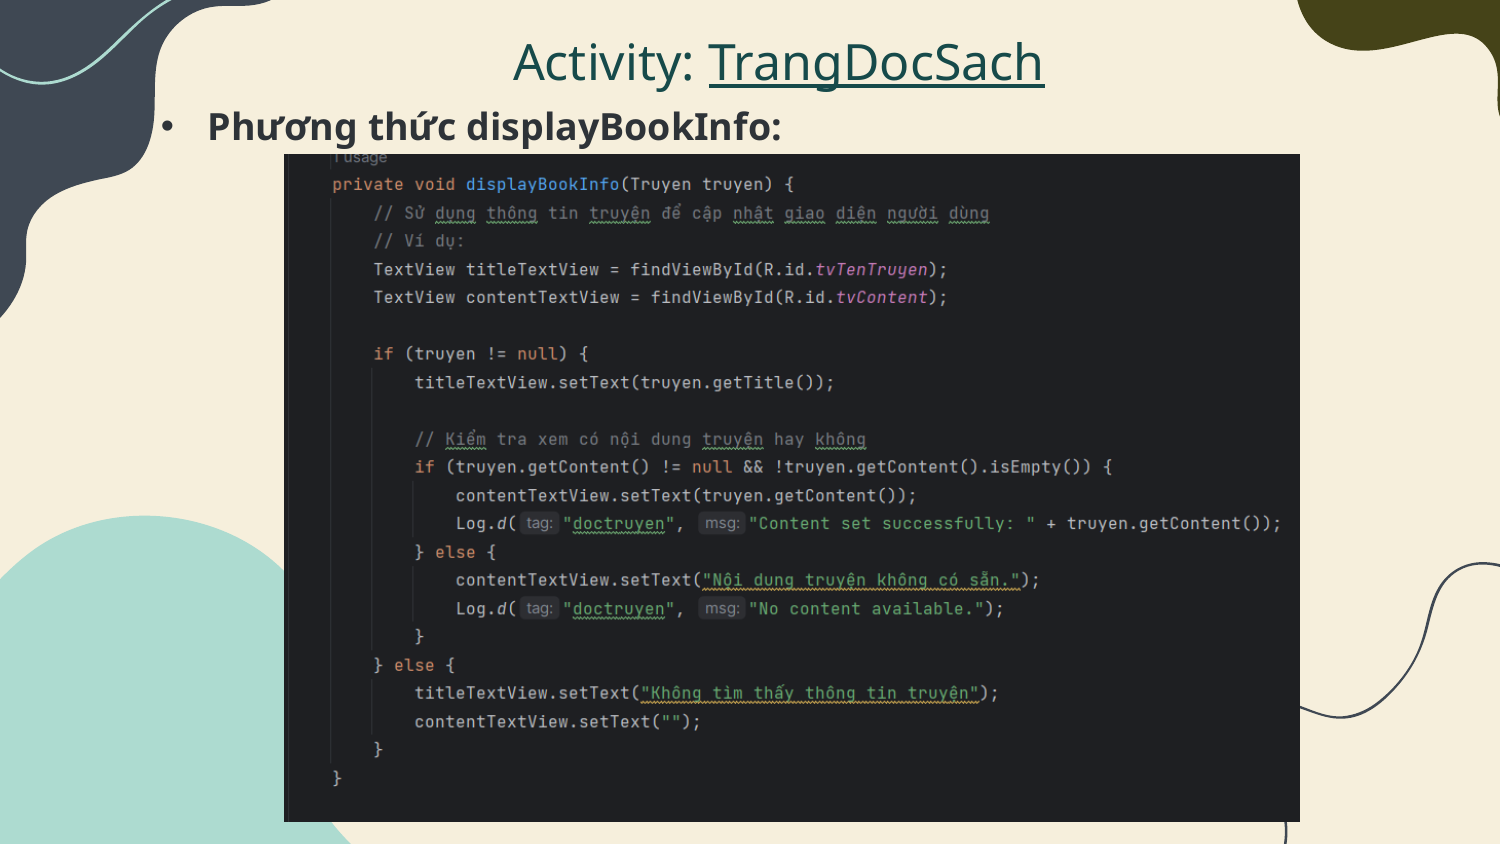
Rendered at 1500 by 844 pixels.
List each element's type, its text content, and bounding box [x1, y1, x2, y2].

picture [284, 154, 1301, 822]
text_box [1297, 0, 1500, 117]
text_box Activity: TrangDocSach [513, 36, 1312, 143]
text_box Phương thức displayBookInfo: [160, 102, 911, 188]
